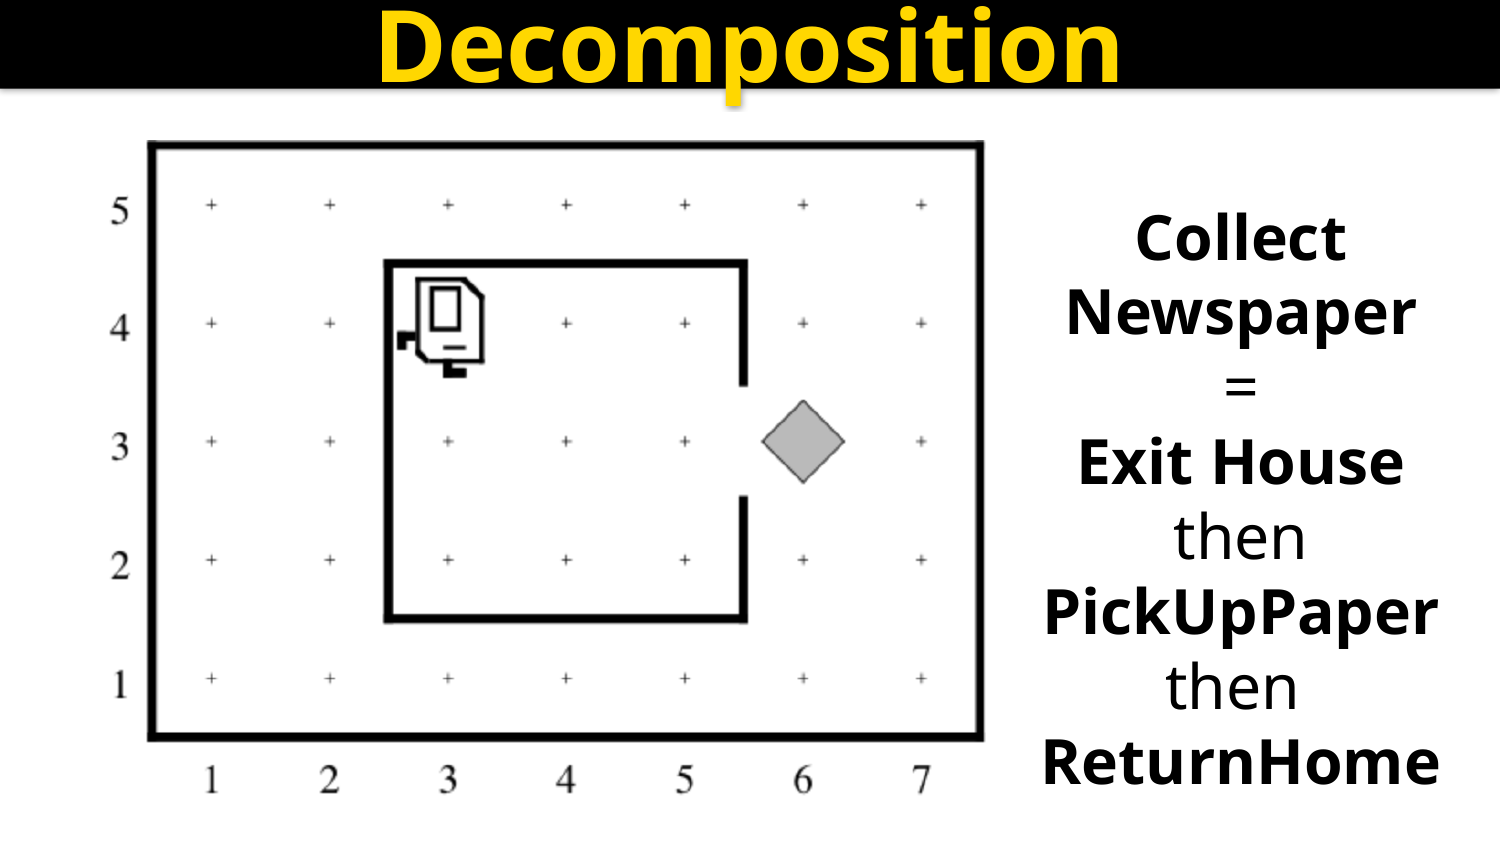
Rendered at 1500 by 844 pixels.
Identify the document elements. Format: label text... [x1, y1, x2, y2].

text_box Decomposition [0, 0, 1500, 89]
text_box Collect Newspaper = Exit House then PickUpPaper then ReturnHome [1087, 182, 1500, 772]
picture [63, 111, 1084, 818]
